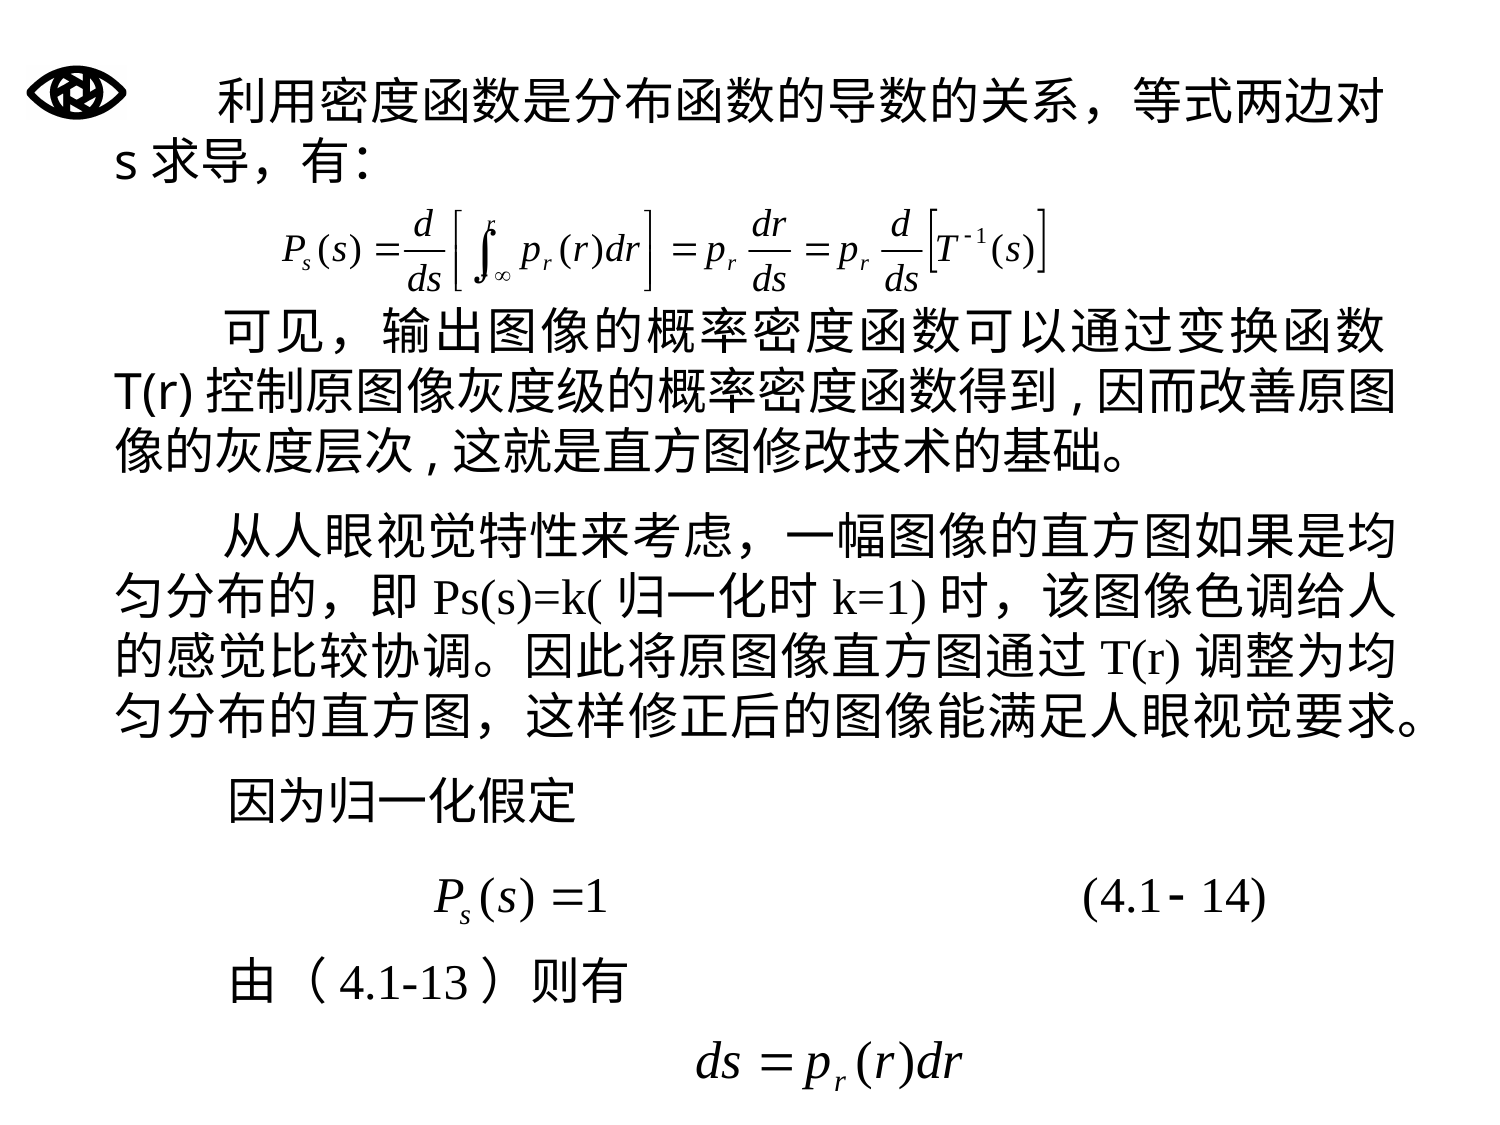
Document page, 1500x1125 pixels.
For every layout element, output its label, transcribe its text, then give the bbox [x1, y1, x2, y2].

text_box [424, 862, 1275, 938]
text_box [687, 1024, 975, 1101]
text_box 利用密度函数是分布函数的导数的关系，等式两边对s求导，有： （4.1-13） 可见，输出图像的概率密度函数可以通过变换函数T(r)控制原图像灰度级的概率密度函数得到,因而改善原图像的灰度层次,这就是直方图修改技术的基础。 从人眼视觉特性来考虑，一幅图像的直方图如果是均匀分布的，即Ps(s)=k(归一化时k=1)时，该图像色调给人的感觉比较协调。因此将原图像直方图通过T(r)调整为均匀分布的直方图，这样修正后的图像能满足人眼视觉要求。 因为归一化假定 由（4.1-13）则有 [99, 62, 1413, 1103]
picture [26, 64, 127, 120]
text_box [274, 199, 1050, 300]
